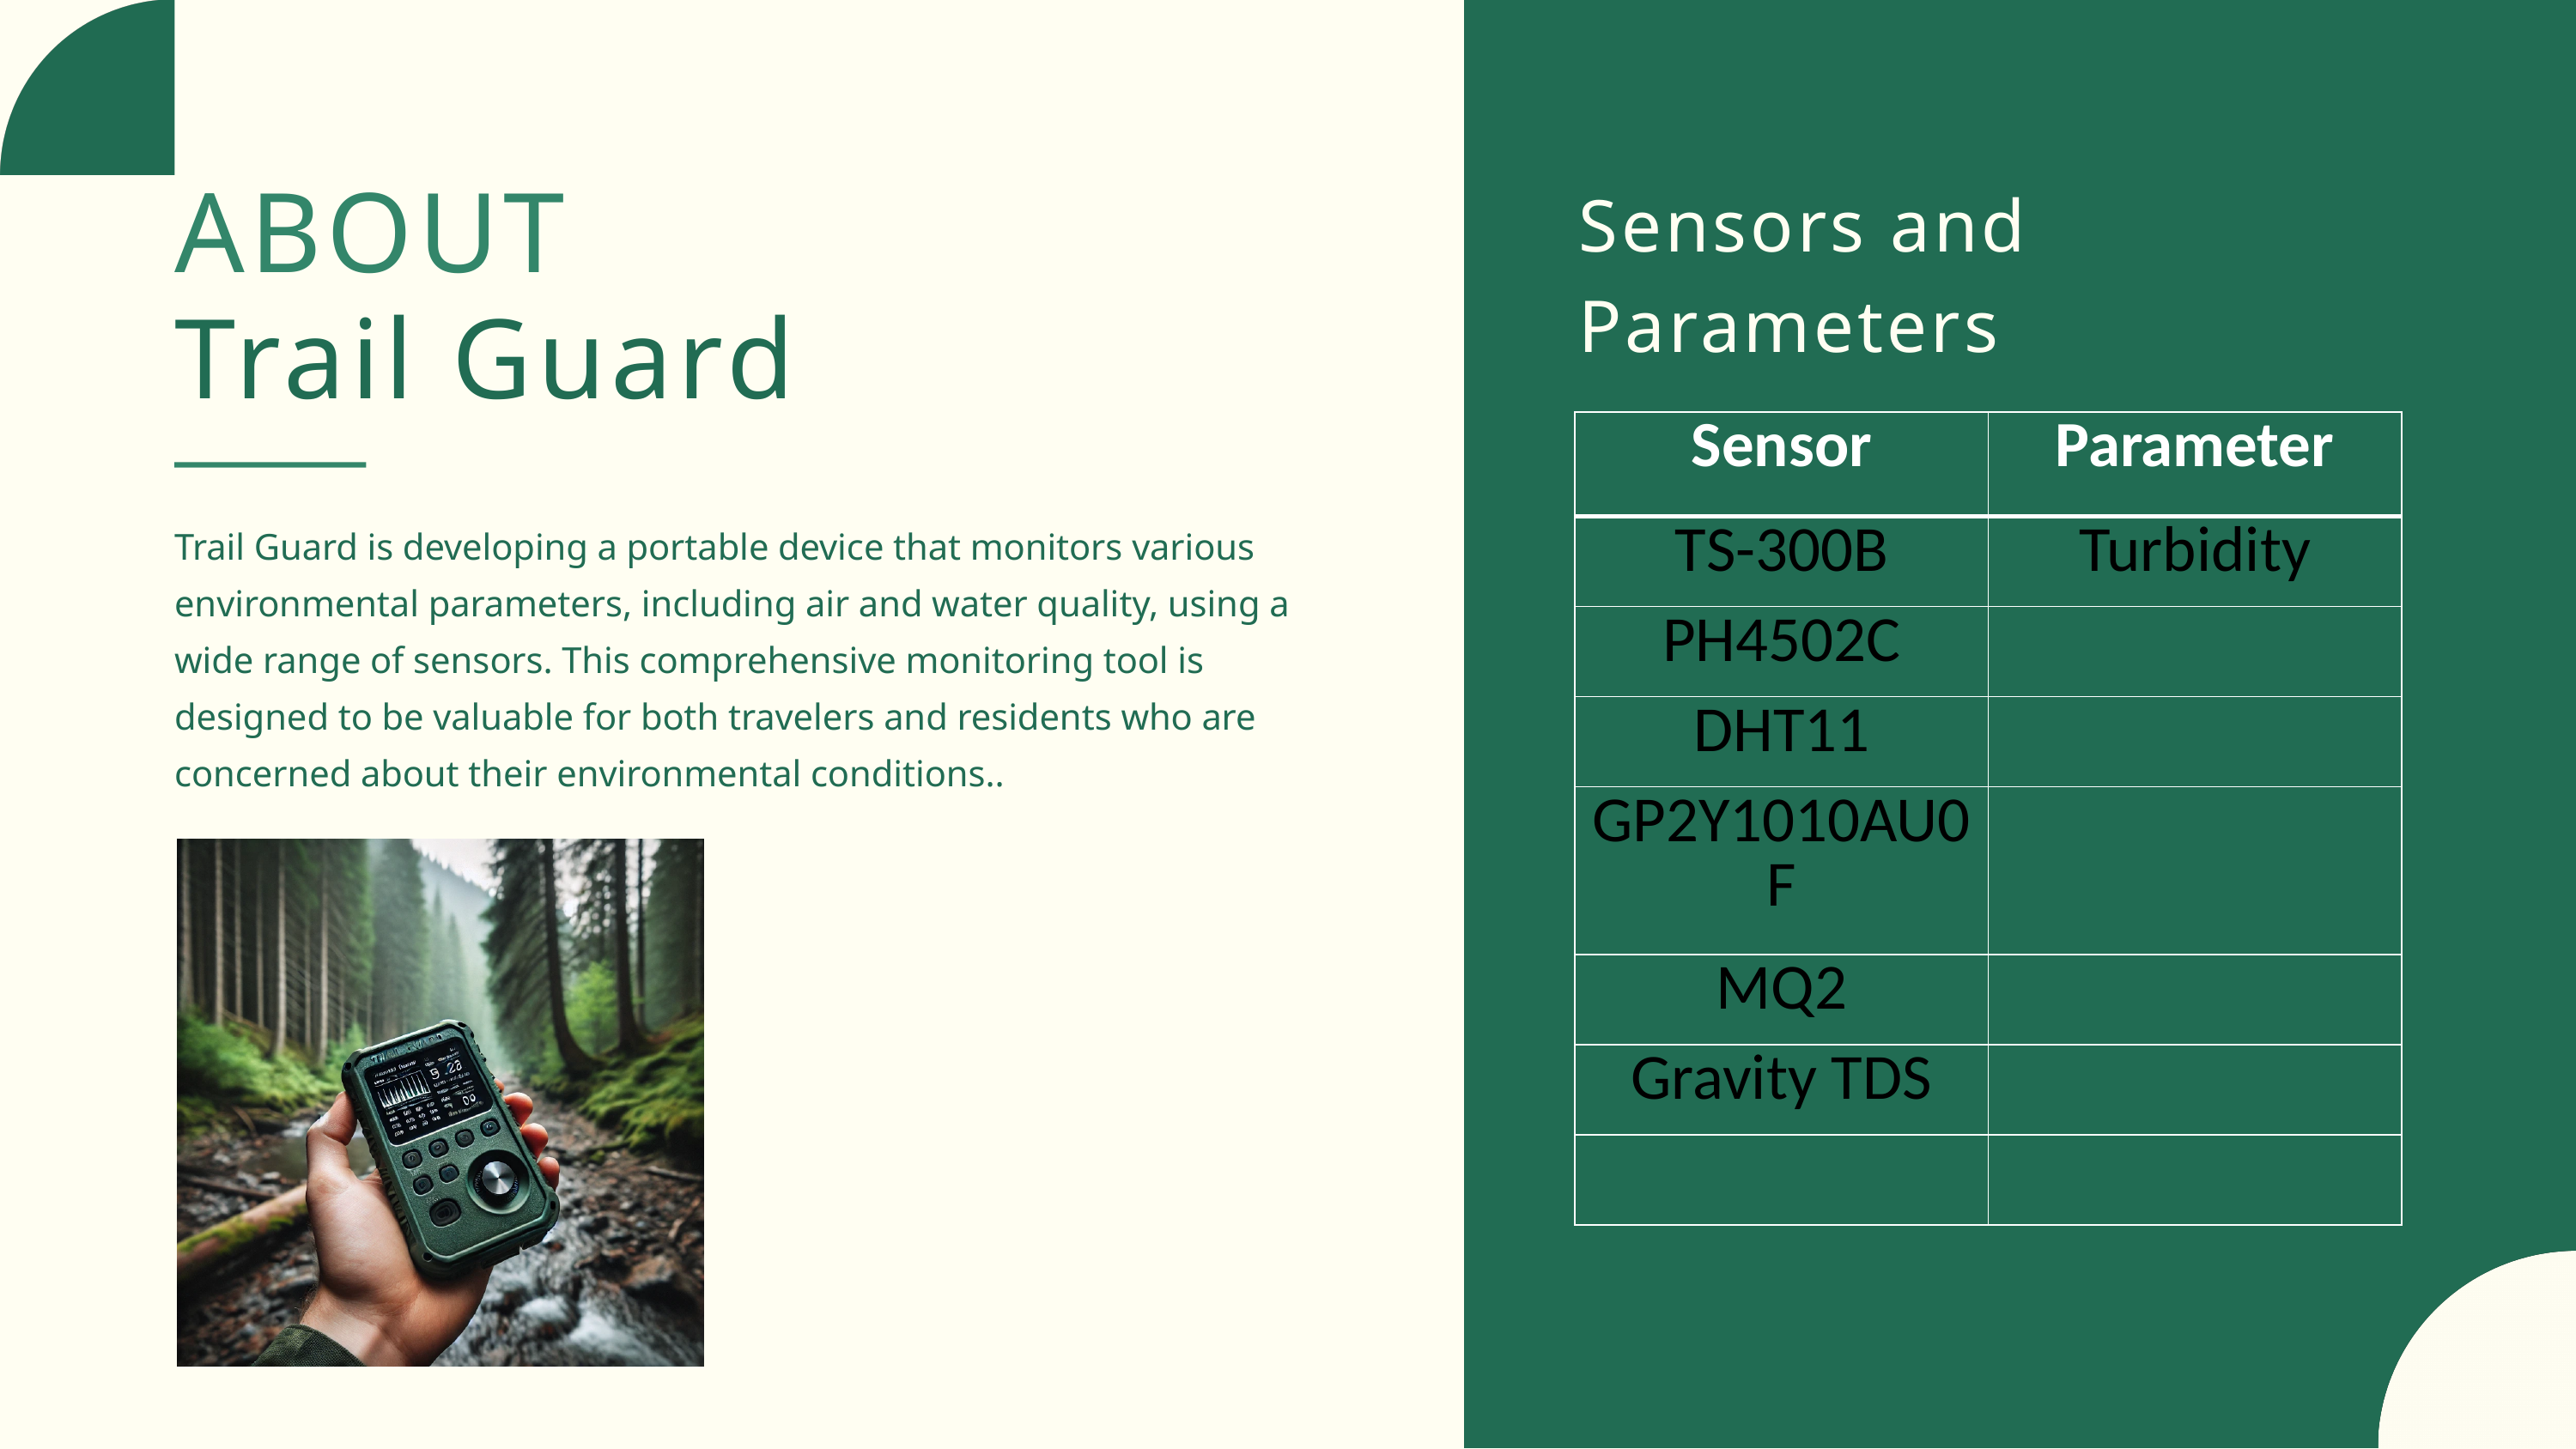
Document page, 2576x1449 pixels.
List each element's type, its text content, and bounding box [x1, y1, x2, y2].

picture [177, 839, 705, 1367]
text_box ABOUT Trail Guard [174, 167, 1023, 421]
text_box Trail Guard is developing a portable device that monitors various environmental parameters, including air and water quality, using a wide range of sensors. This comprehensive monitoring tool is designed to be valuable for both travelers and residents who are concerned about their environmental conditions.. [174, 510, 1365, 795]
text_box [0, 0, 175, 175]
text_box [1463, 0, 2576, 1449]
